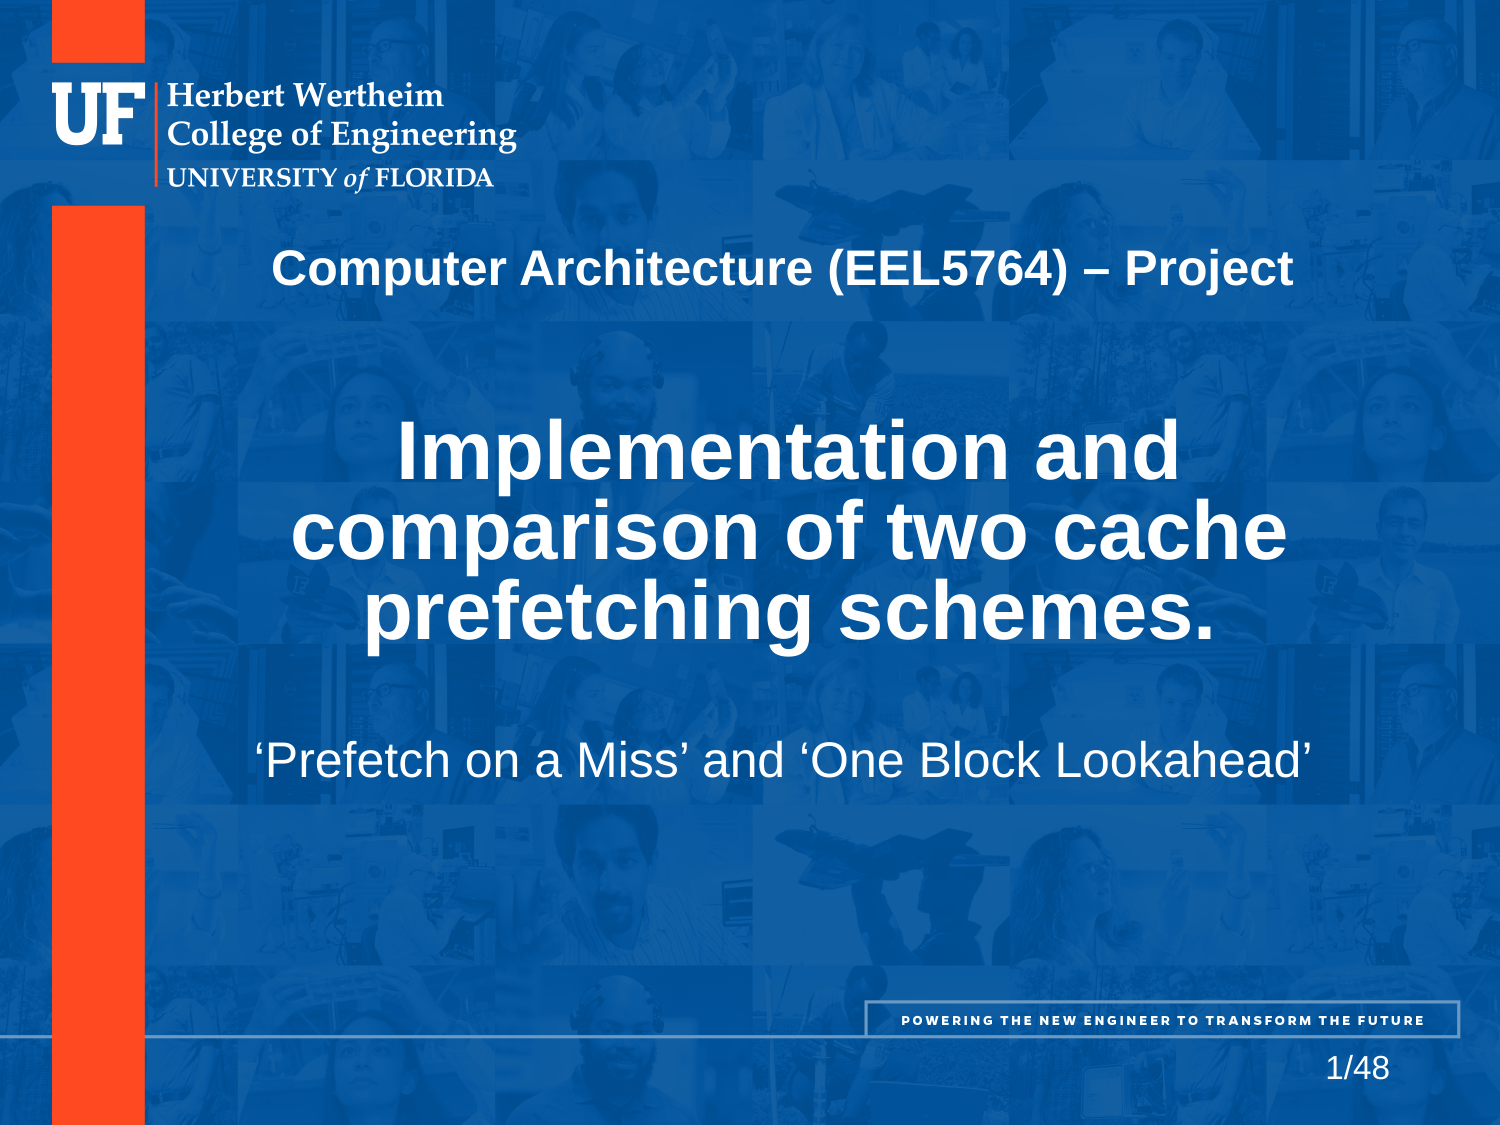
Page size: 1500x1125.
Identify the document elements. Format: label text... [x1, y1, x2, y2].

picture [0, 0, 1500, 1125]
text_box ‘Prefetch on a Miss’ and ‘One Block Lookahead’ [145, 719, 1435, 847]
list Computer Architecture (EEL5764) – Project [145, 227, 1435, 355]
title Implementation and comparison of two cache prefetching schemes. [145, 355, 1435, 620]
text_box 1/48 [1310, 1039, 1442, 1094]
